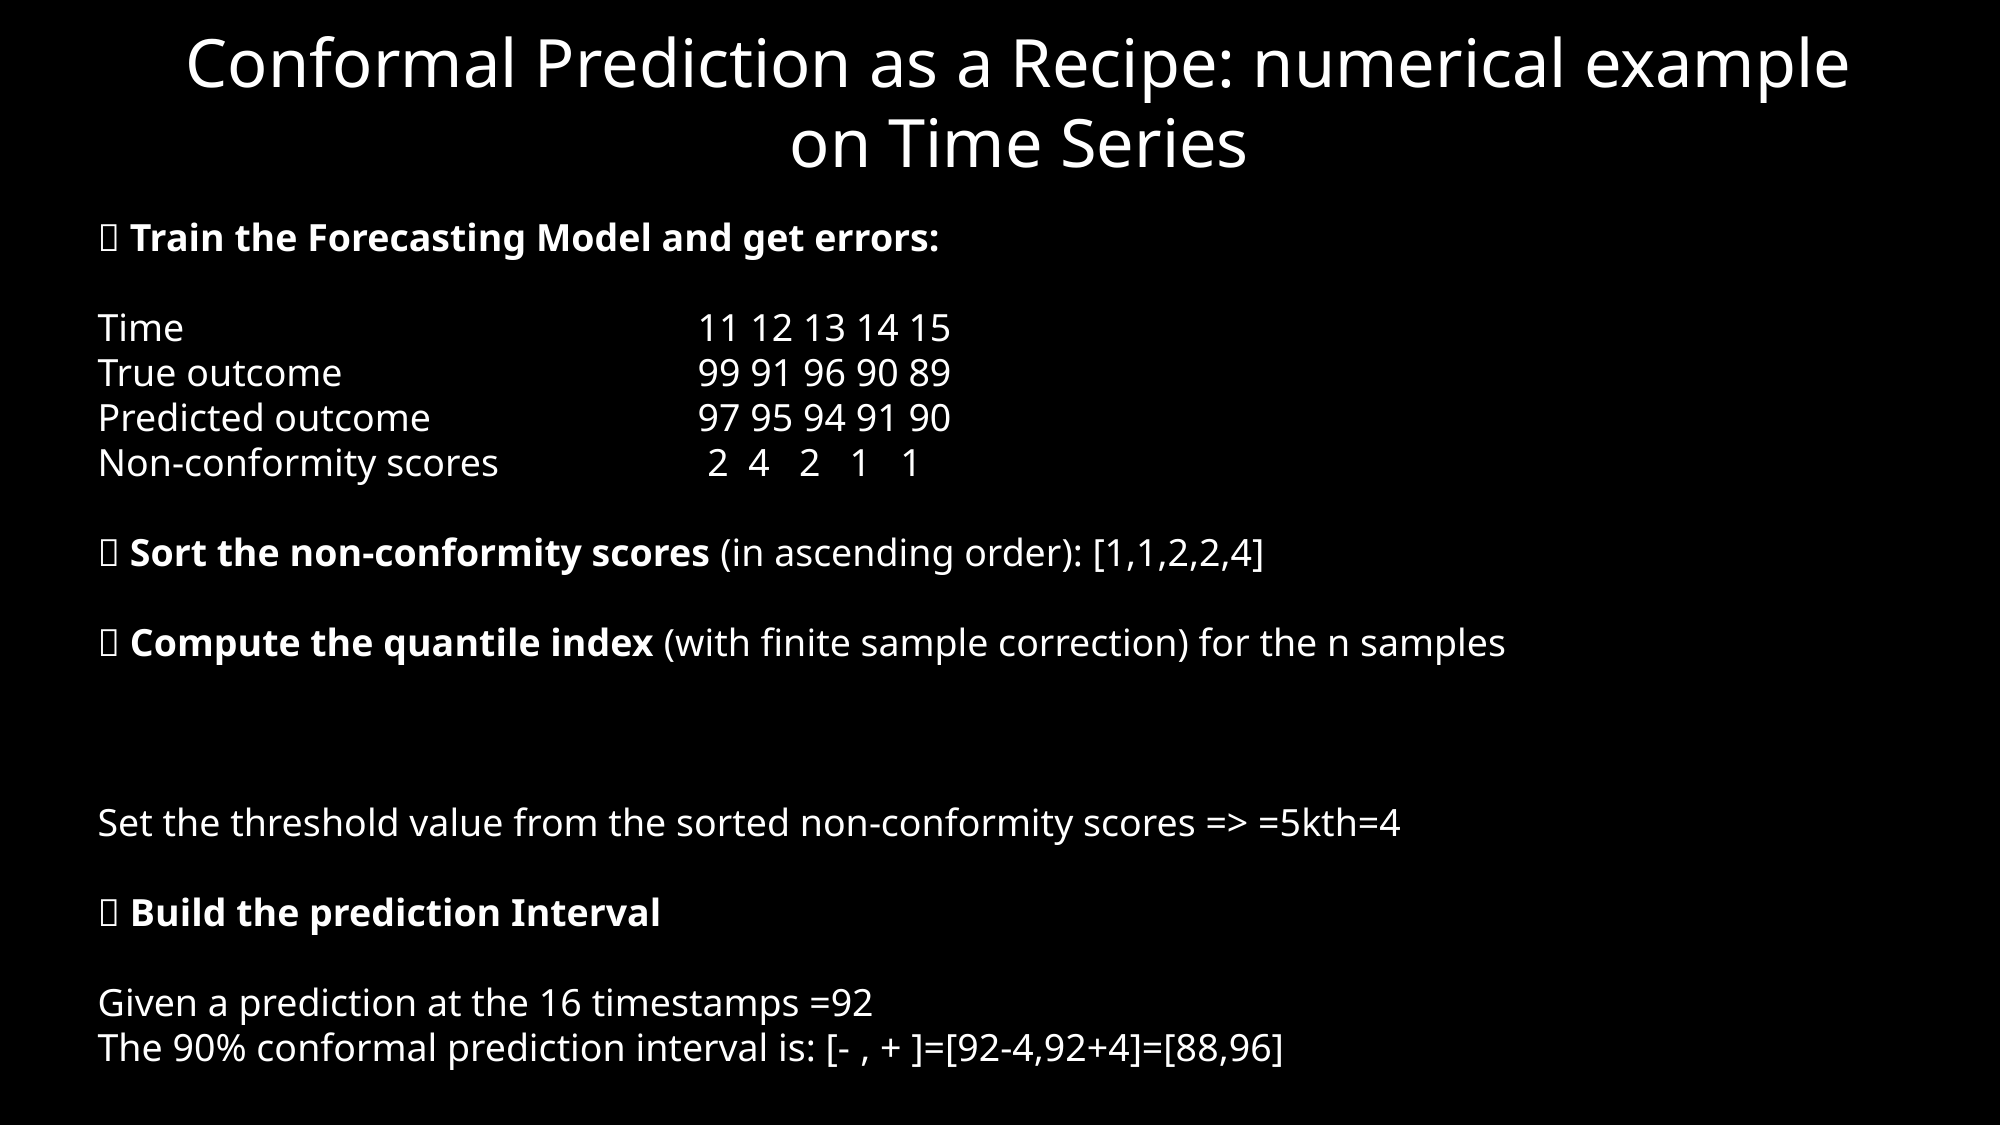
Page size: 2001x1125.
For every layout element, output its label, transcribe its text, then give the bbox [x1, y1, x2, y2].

text_box Conformal Prediction as a Recipe: numerical example on Time Series [121, 70, 1918, 131]
